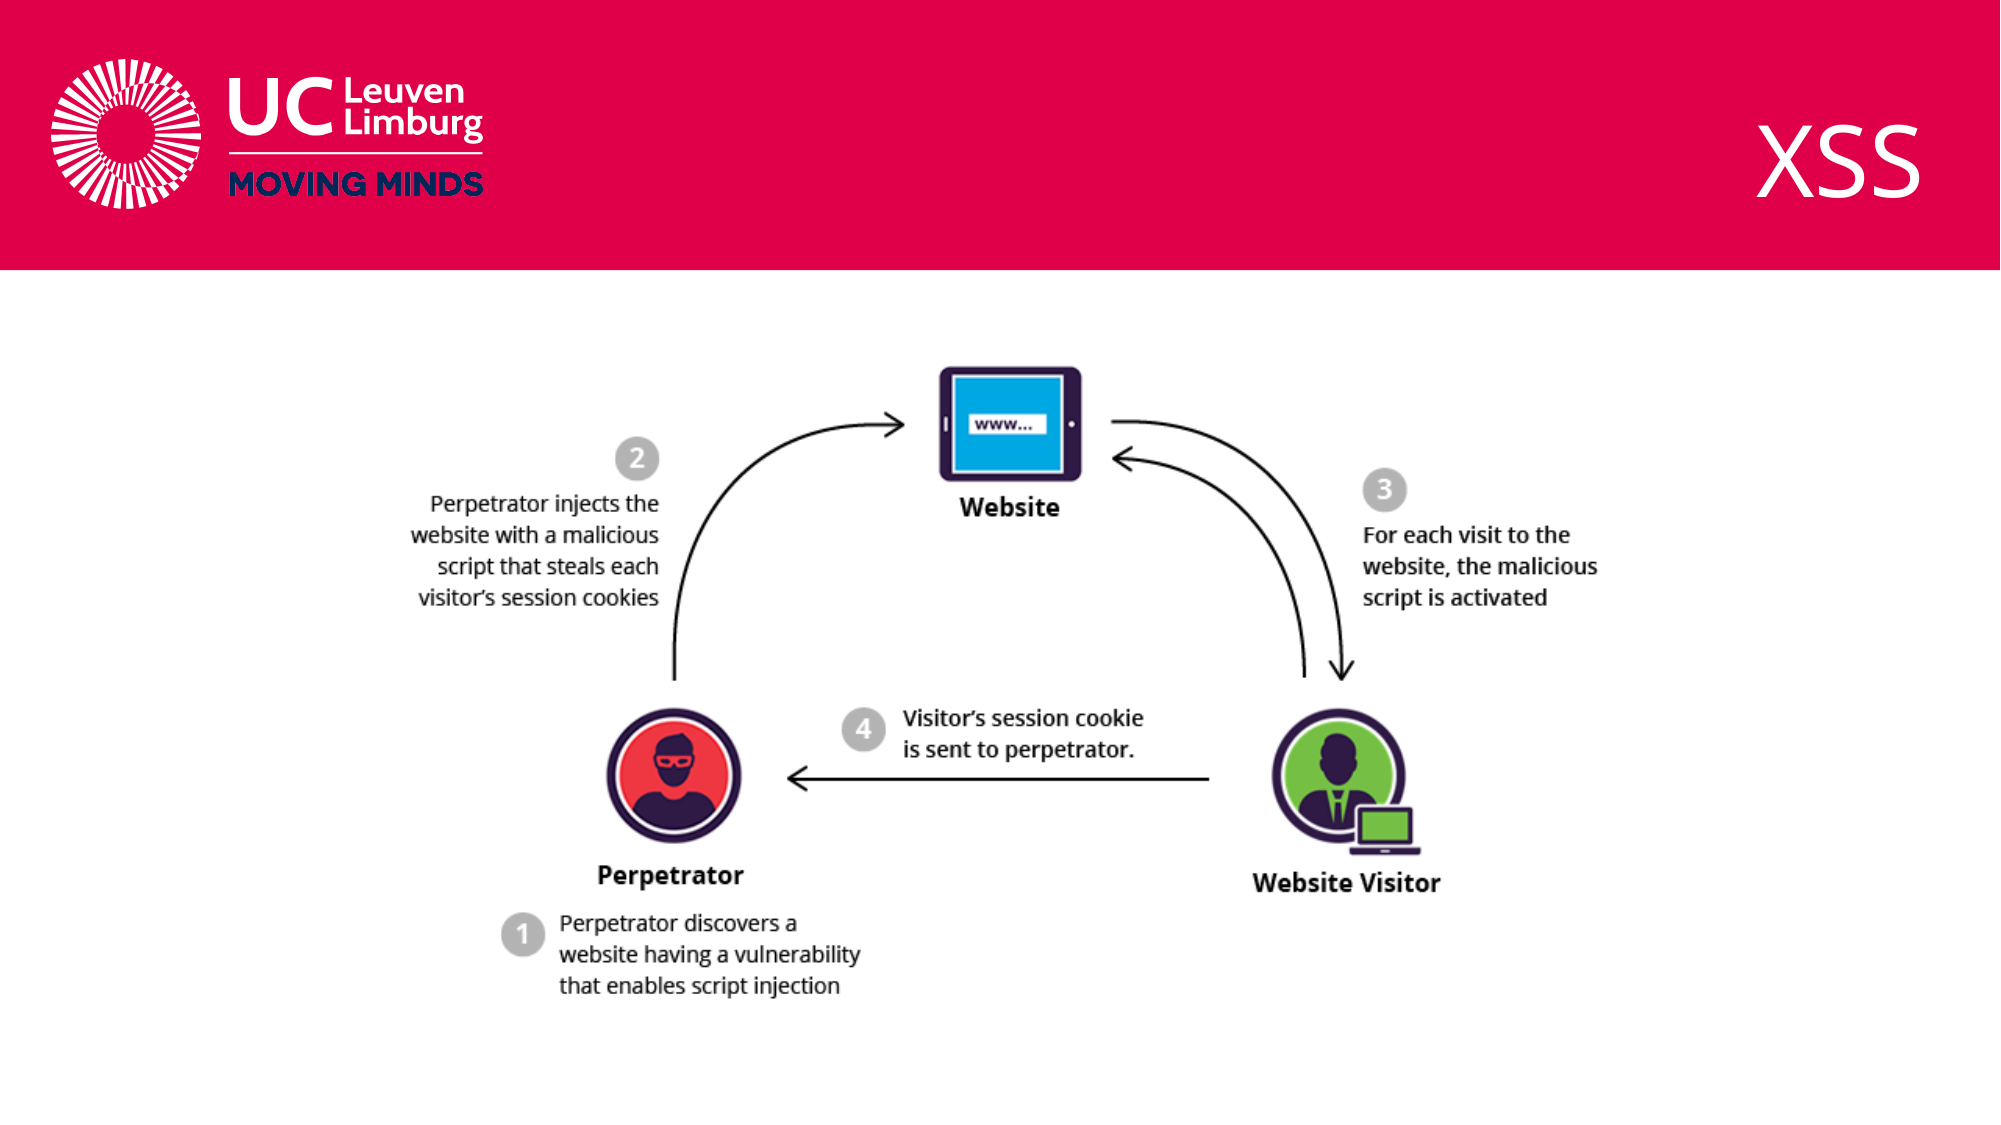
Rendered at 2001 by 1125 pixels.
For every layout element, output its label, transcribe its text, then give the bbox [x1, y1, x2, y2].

picture [374, 321, 1625, 1041]
picture [51, 59, 307, 209]
title XSS [307, 59, 1940, 271]
